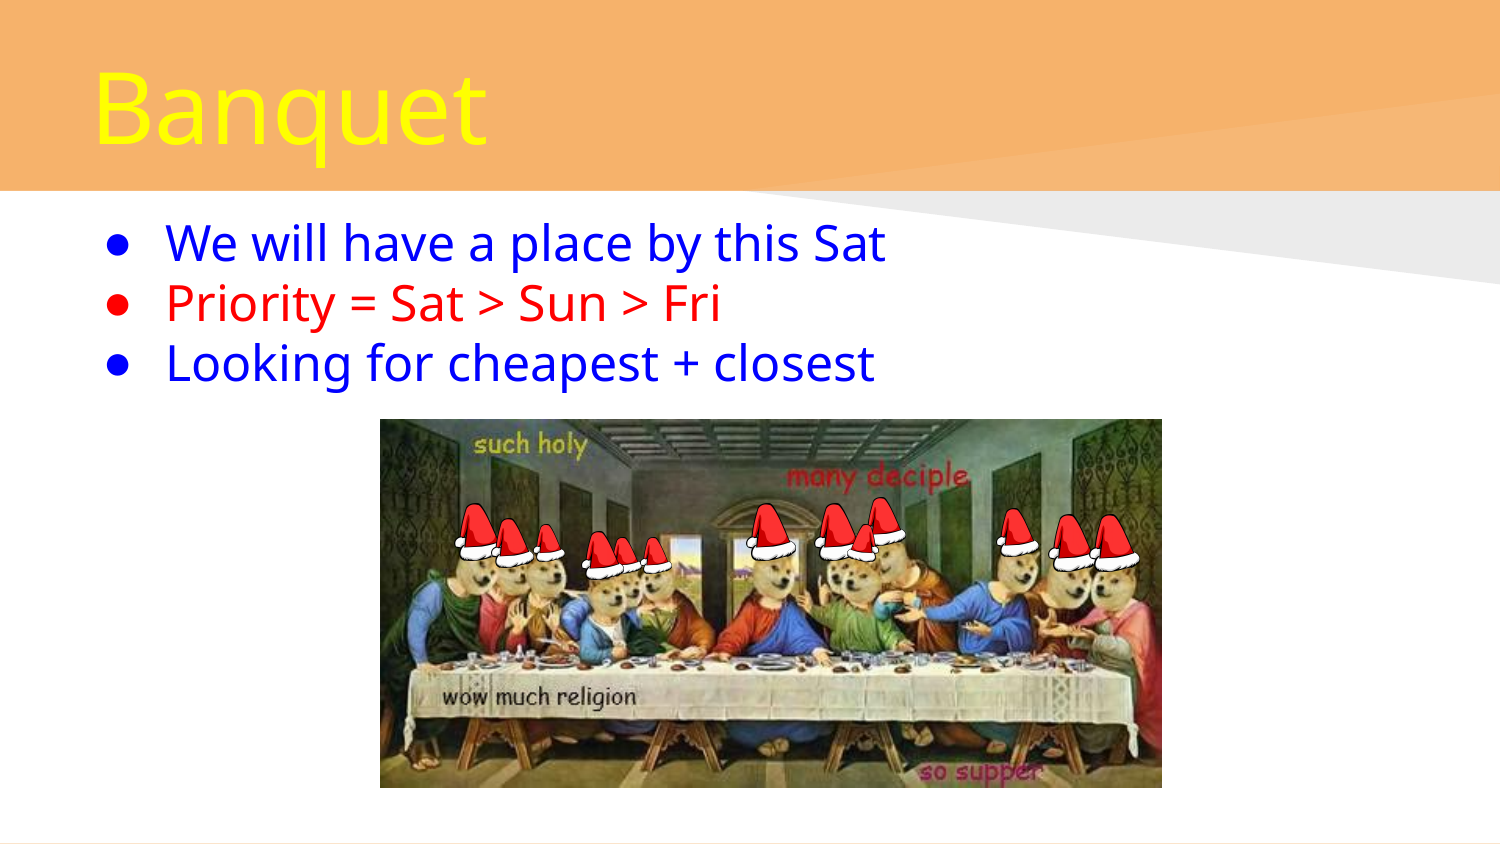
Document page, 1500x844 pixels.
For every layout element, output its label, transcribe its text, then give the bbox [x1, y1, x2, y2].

picture [380, 419, 1163, 789]
list We will have a place by this Sat Priority = Sat > Sun > Fri Looking for cheapest + closest [75, 196, 1425, 808]
title Banquet [75, 33, 1425, 175]
